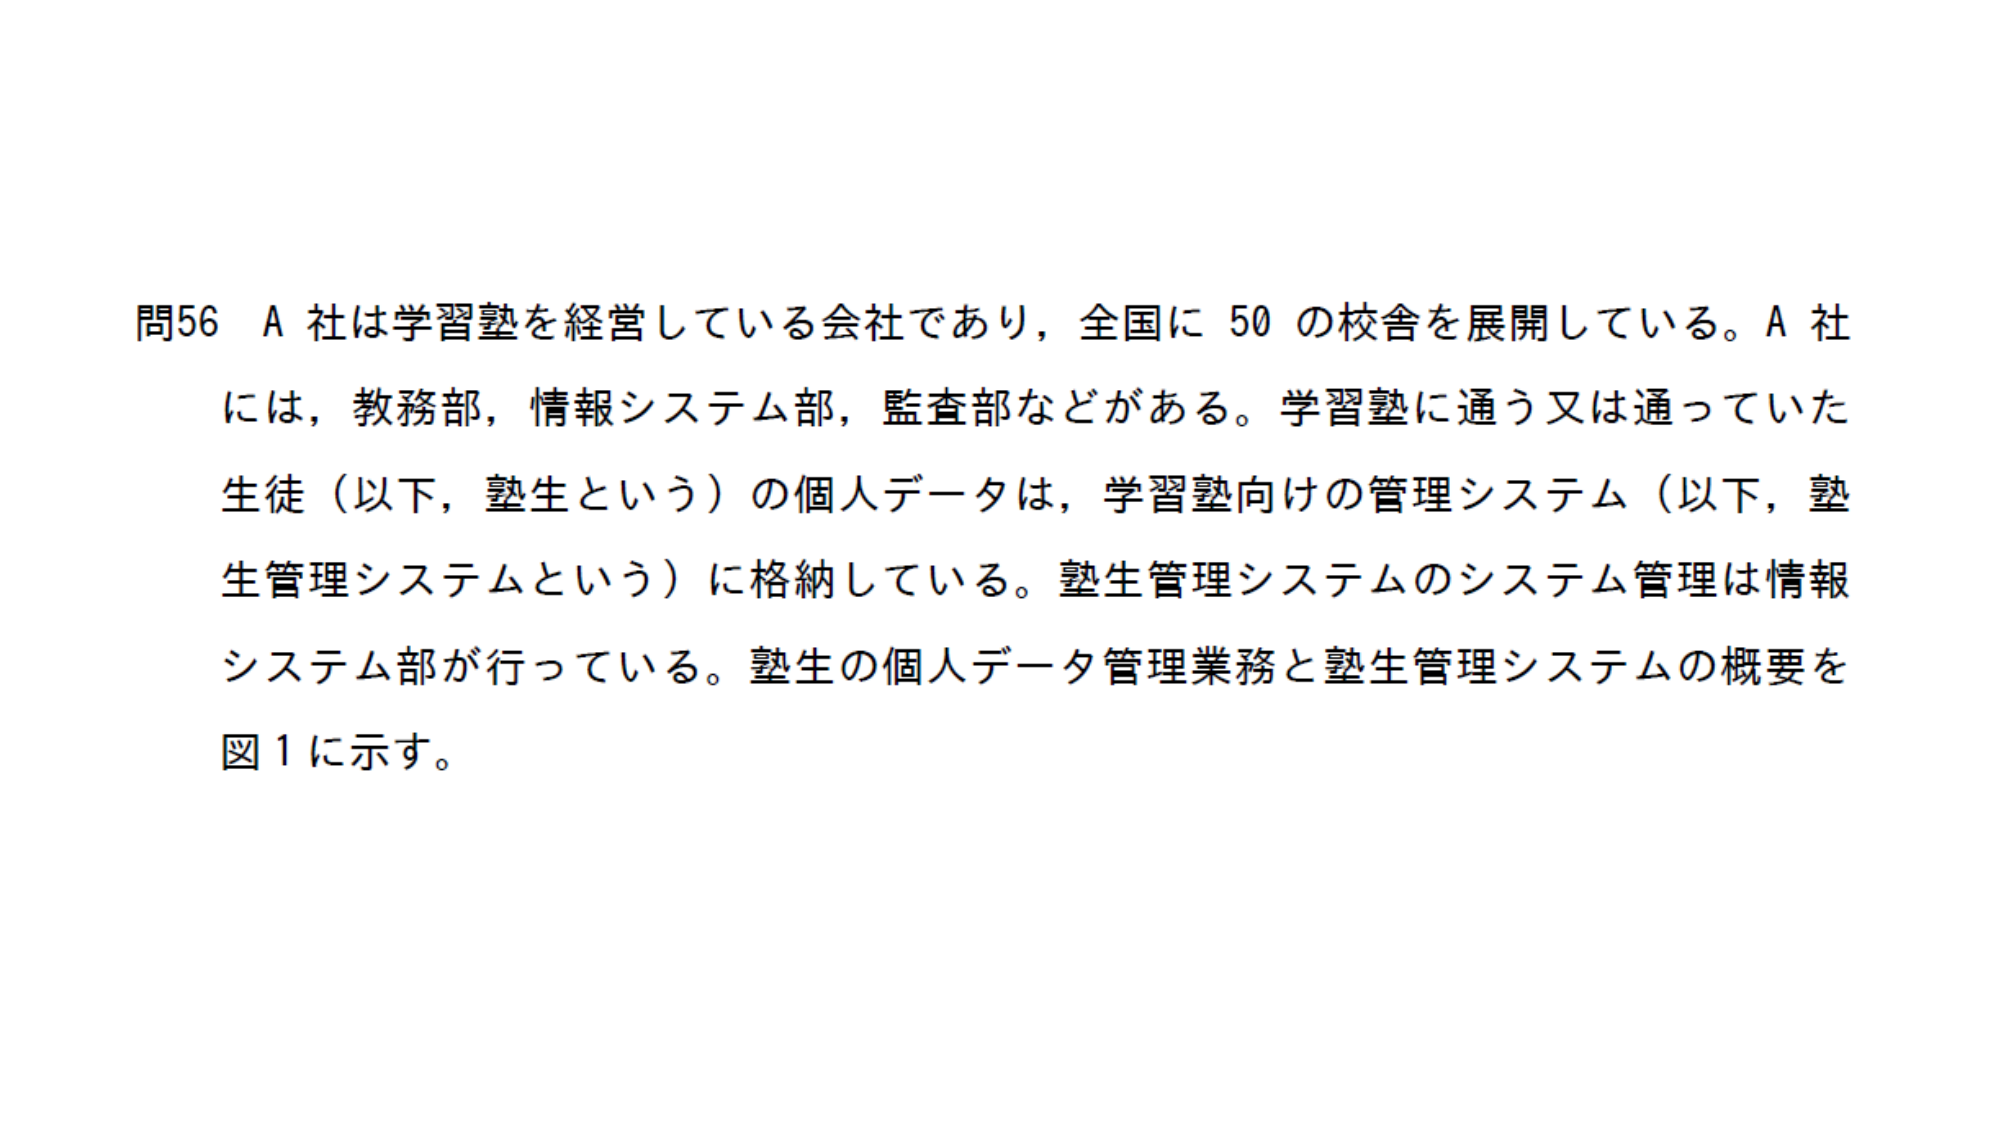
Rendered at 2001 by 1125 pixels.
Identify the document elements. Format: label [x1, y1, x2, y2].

picture [123, 276, 1877, 805]
